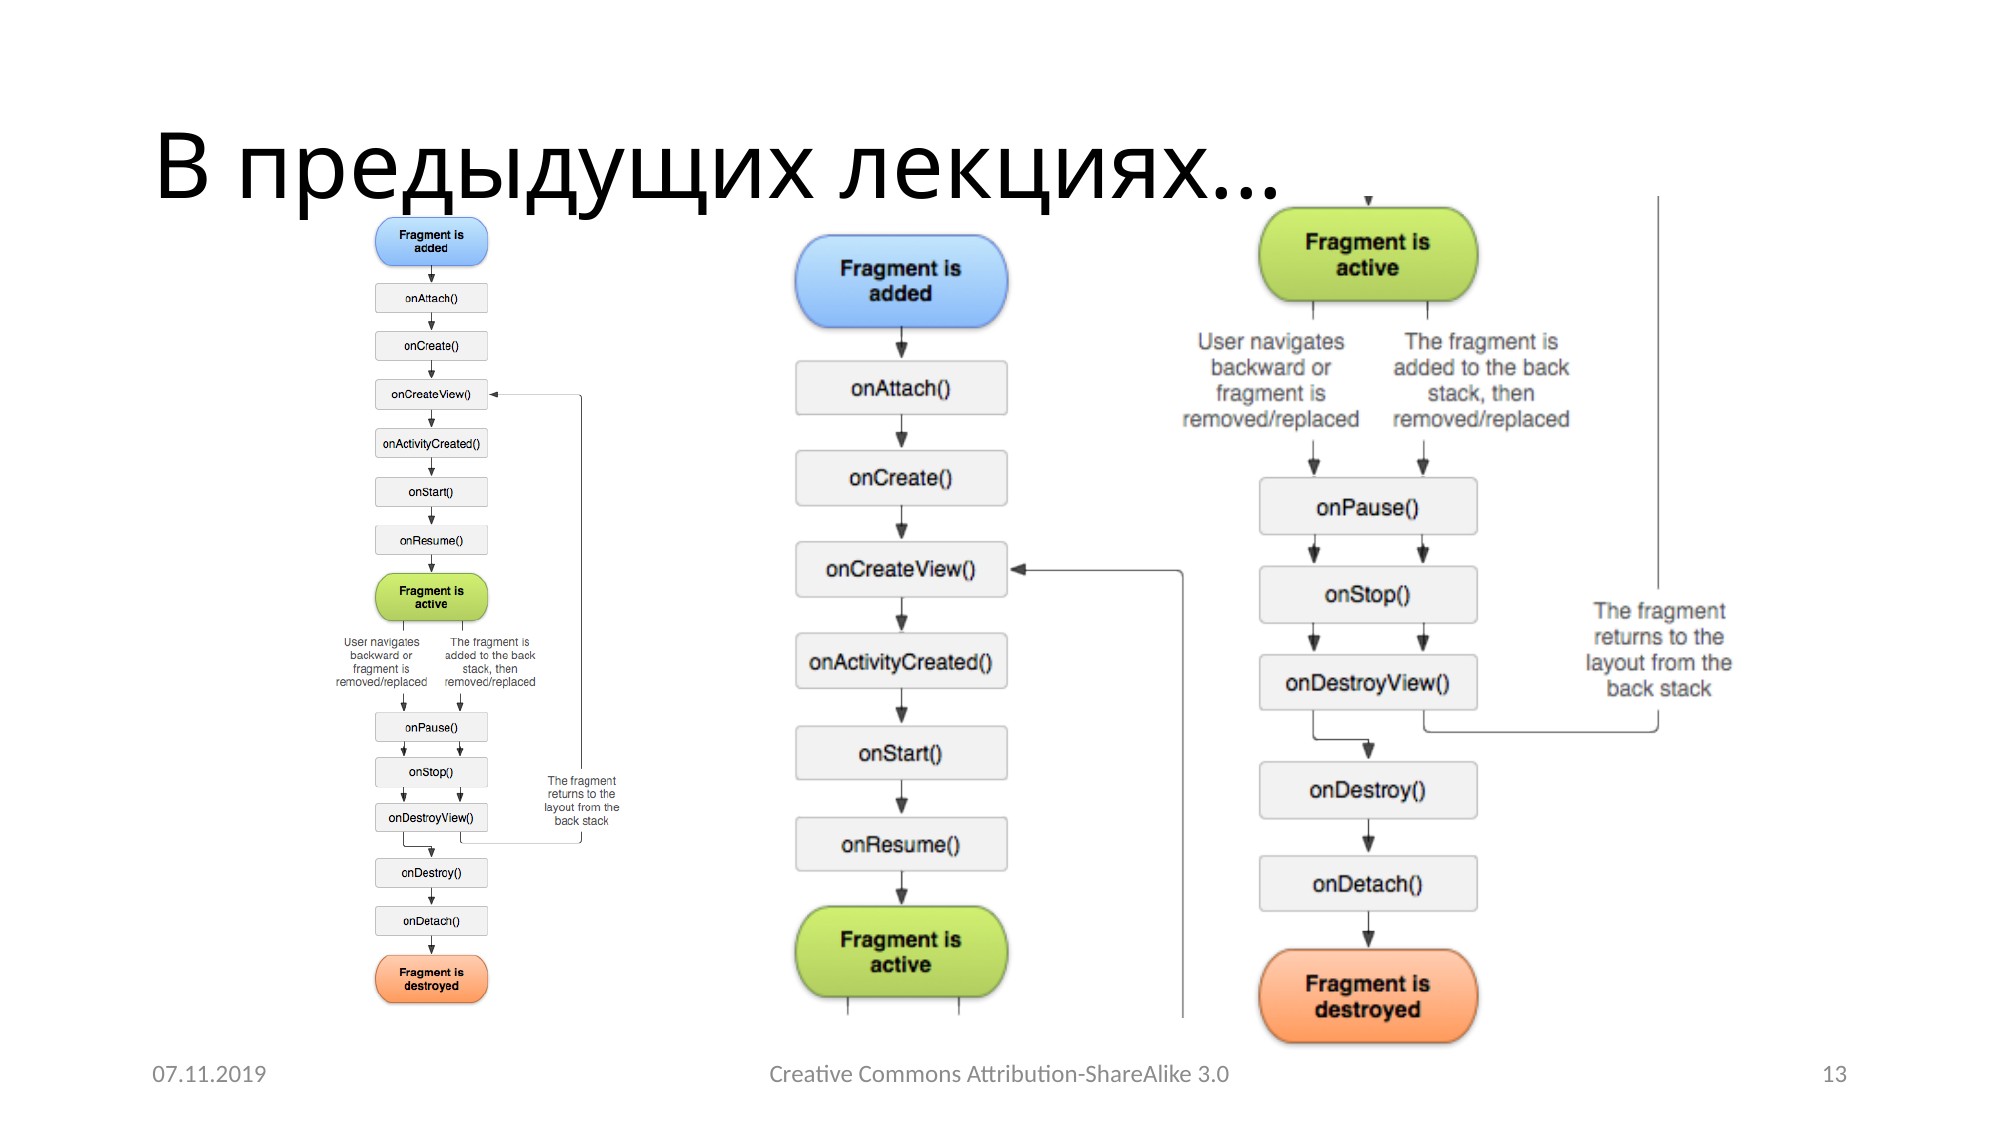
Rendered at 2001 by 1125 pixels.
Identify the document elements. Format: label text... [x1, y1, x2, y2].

footer Creative Commons Attribution-ShareAlike 3.0 [662, 1042, 1338, 1103]
picture [326, 208, 628, 1012]
title В предыдущих лекциях... [137, 59, 1863, 278]
picture [704, 196, 1750, 1062]
slide_number 13 [1412, 1042, 1863, 1103]
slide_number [137, 1042, 588, 1103]
